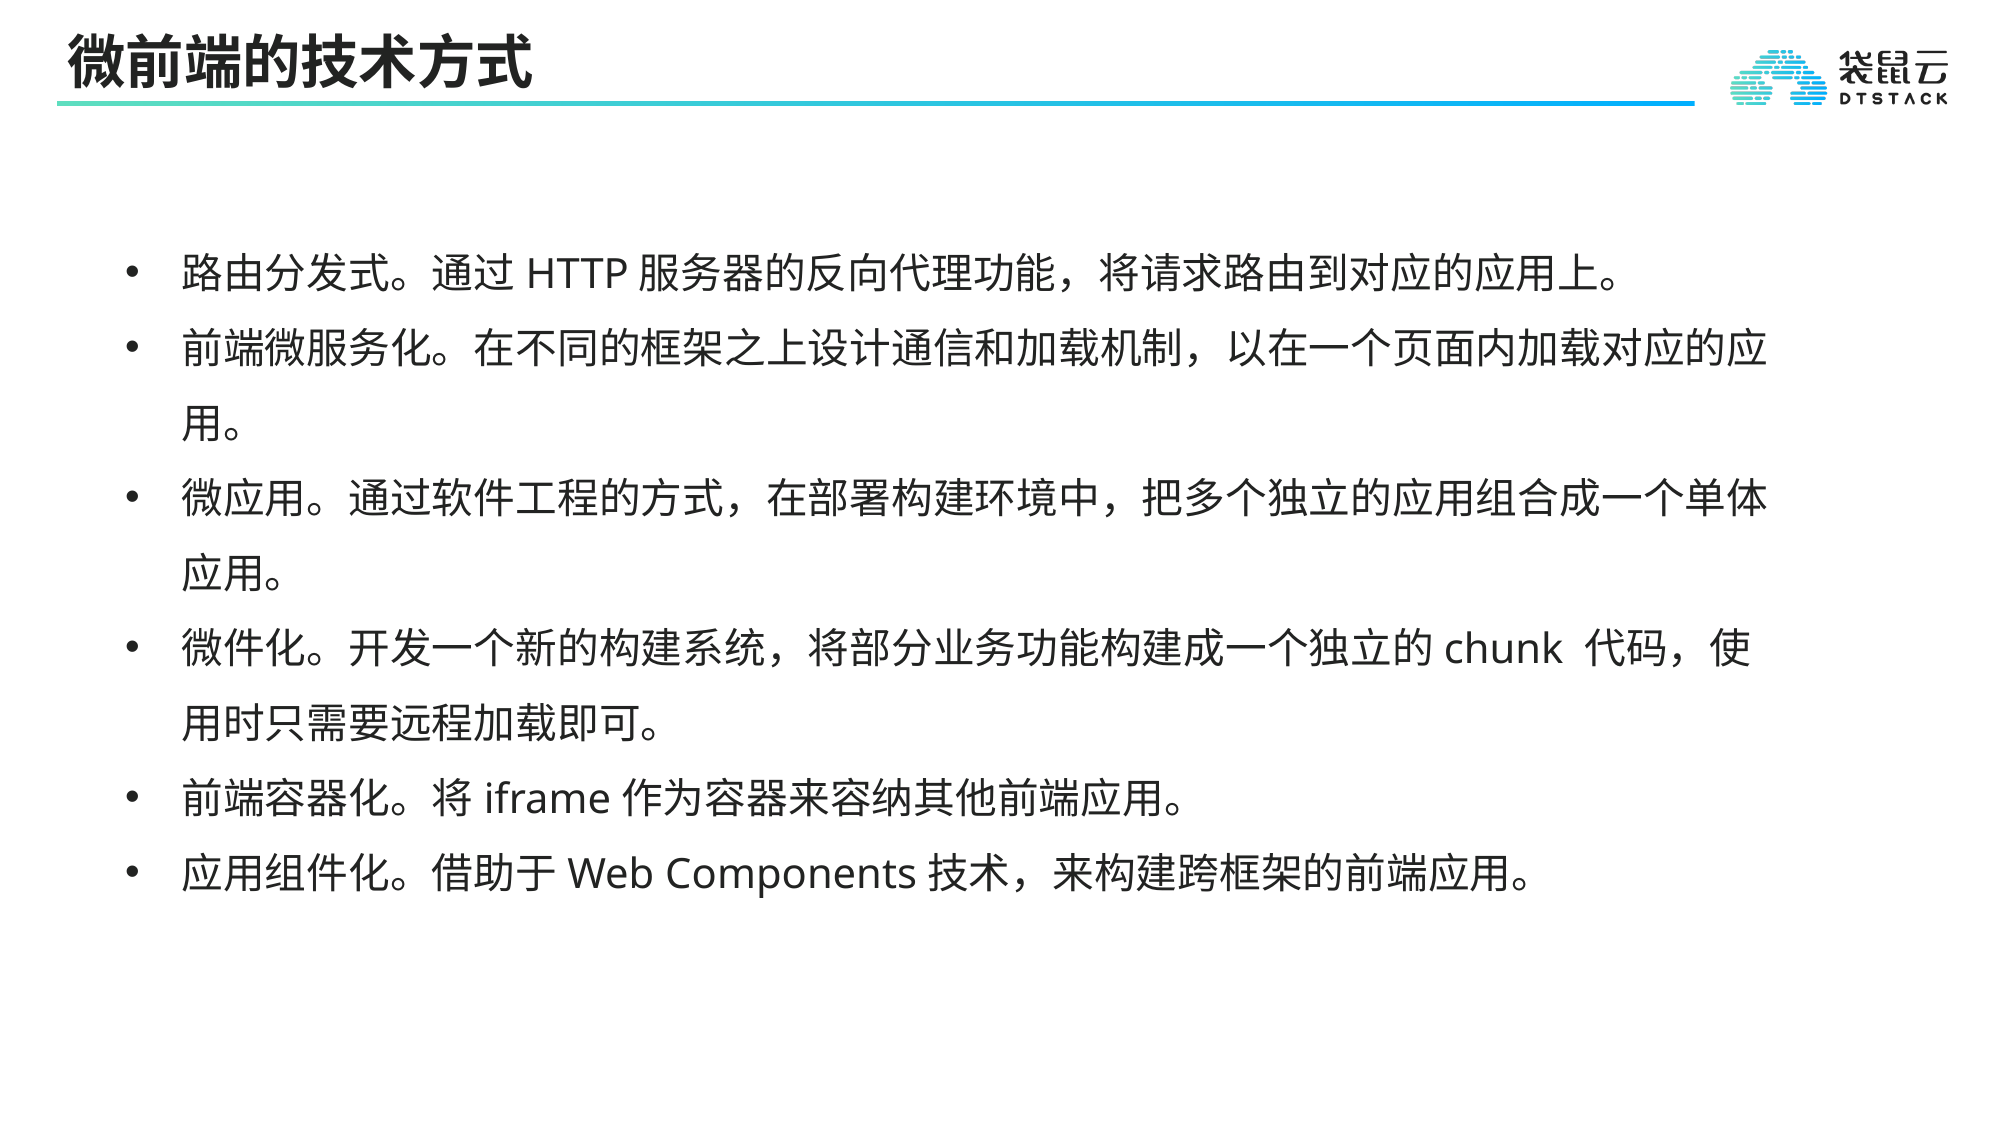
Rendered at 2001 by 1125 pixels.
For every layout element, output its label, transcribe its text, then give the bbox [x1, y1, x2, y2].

text_box 路由分发式。通过HTTP服务器的反向代理功能，将请求路由到对应的应用上。 前端微服务化。在不同的框架之上设计通信和加载机制，以在一个页面内加载对应的应用。 微应用。通过软件工程的方式，在部署构建环境中，把多个独立的应用组合成一个单体应用。 微件化。开发一个新的构建系统，将部分业务功能构建成一个独立的chunk 代码，使用时只需要远程加载即可。 前端容器化。将iframe作为容器来容纳其他前端应用。 应用组件化。借助于Web Components技术，来构建跨框架的前端应用。 [110, 214, 1794, 904]
picture [1730, 50, 1948, 105]
title 微前端的技术方式 [52, 25, 1778, 98]
